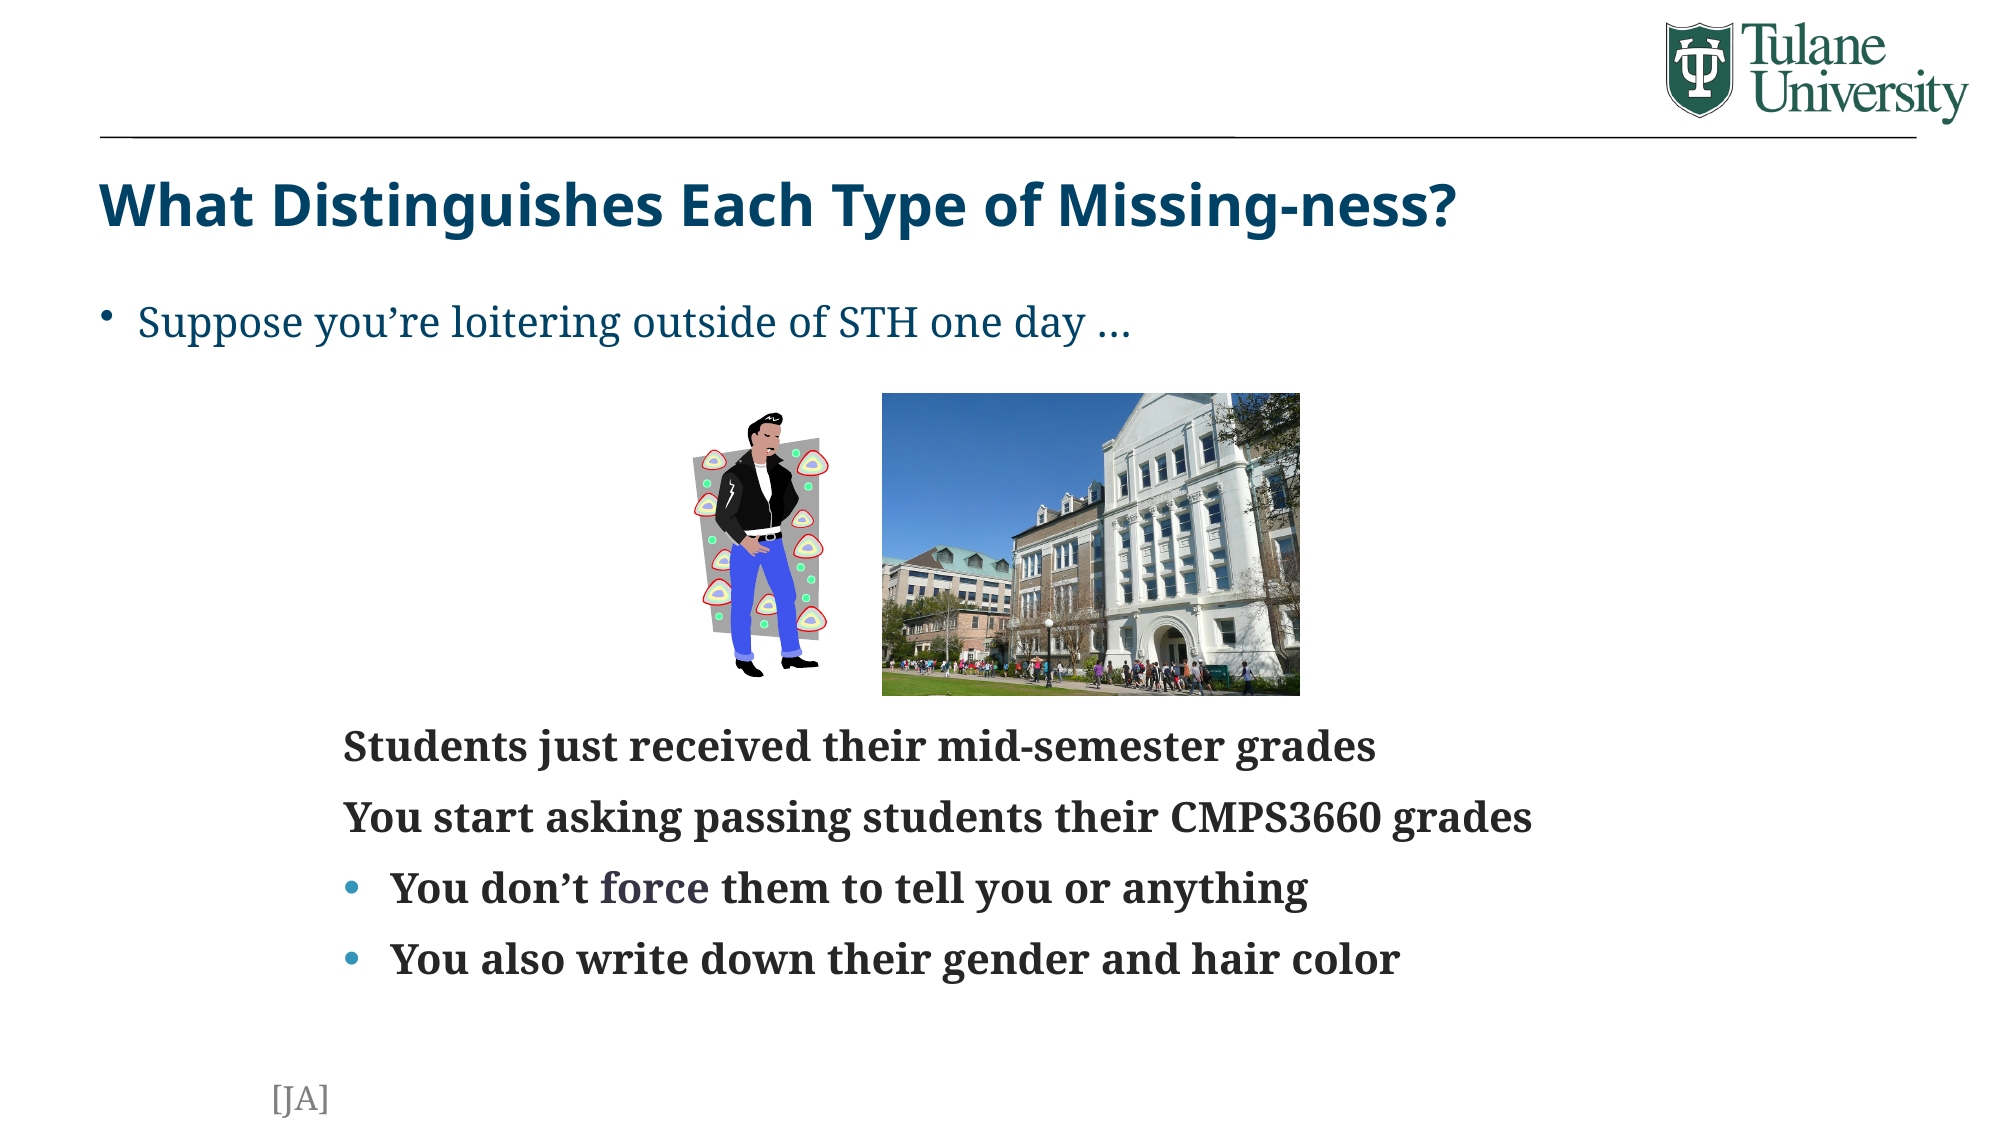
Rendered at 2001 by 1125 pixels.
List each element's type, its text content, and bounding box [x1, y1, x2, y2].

list Suppose you’re loitering outside of STH one day … [99, 295, 1897, 1006]
picture [1666, 22, 1969, 136]
text_box Students just received their mid-semester grades You start asking passing students their CMPS3660 grades You don’t force them to tell you or anything You also write down their gender and hair color [332, 714, 1573, 1005]
text_box [JA] [249, 1069, 351, 1125]
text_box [692, 393, 1300, 696]
title What Distinguishes Each Type of Missing-ness? [99, 167, 1901, 238]
